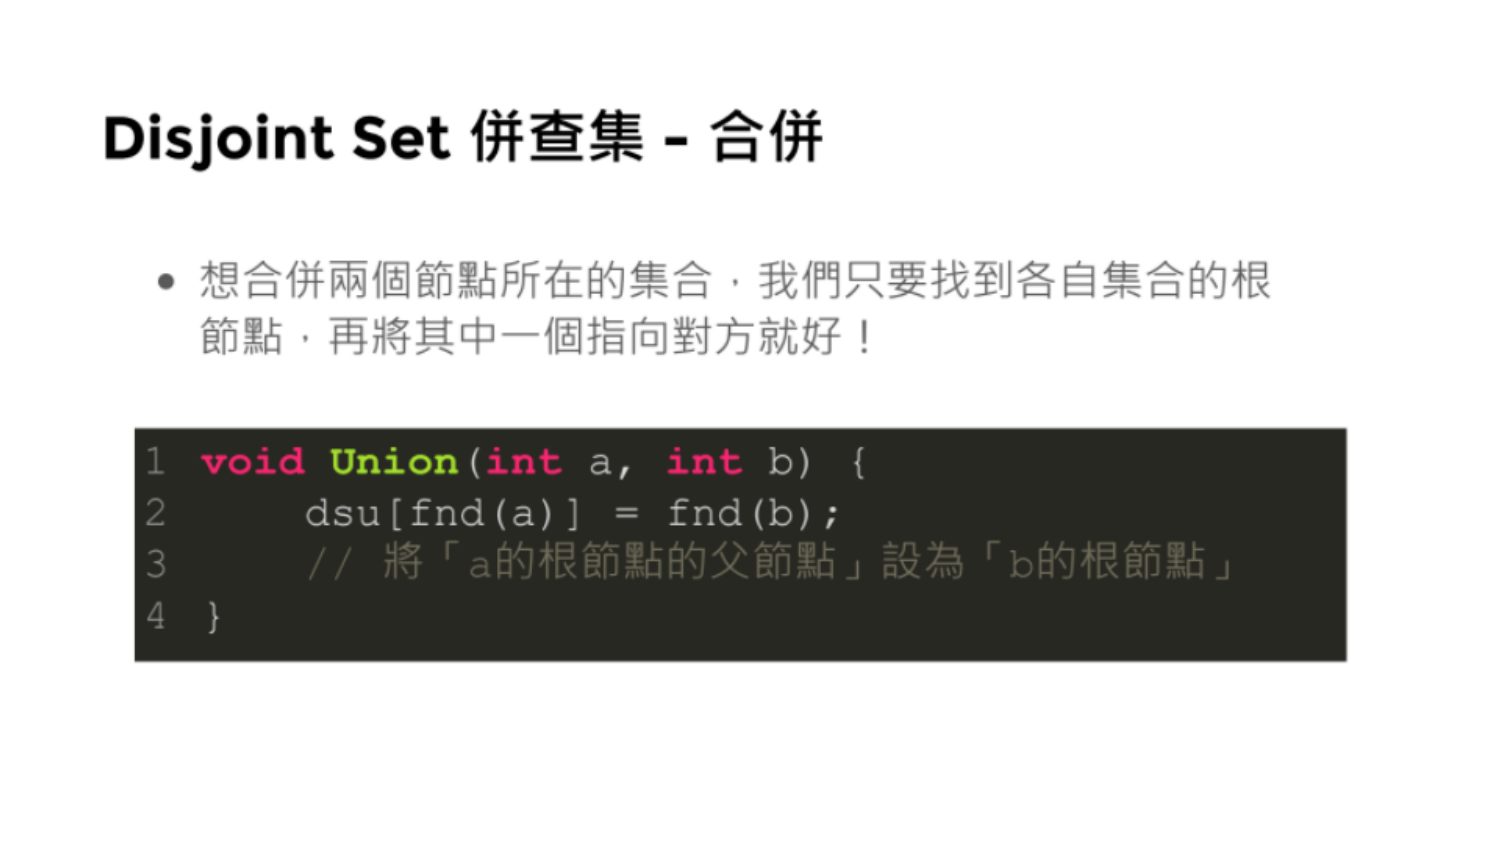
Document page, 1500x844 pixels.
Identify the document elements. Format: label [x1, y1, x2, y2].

picture [70, 81, 1430, 762]
